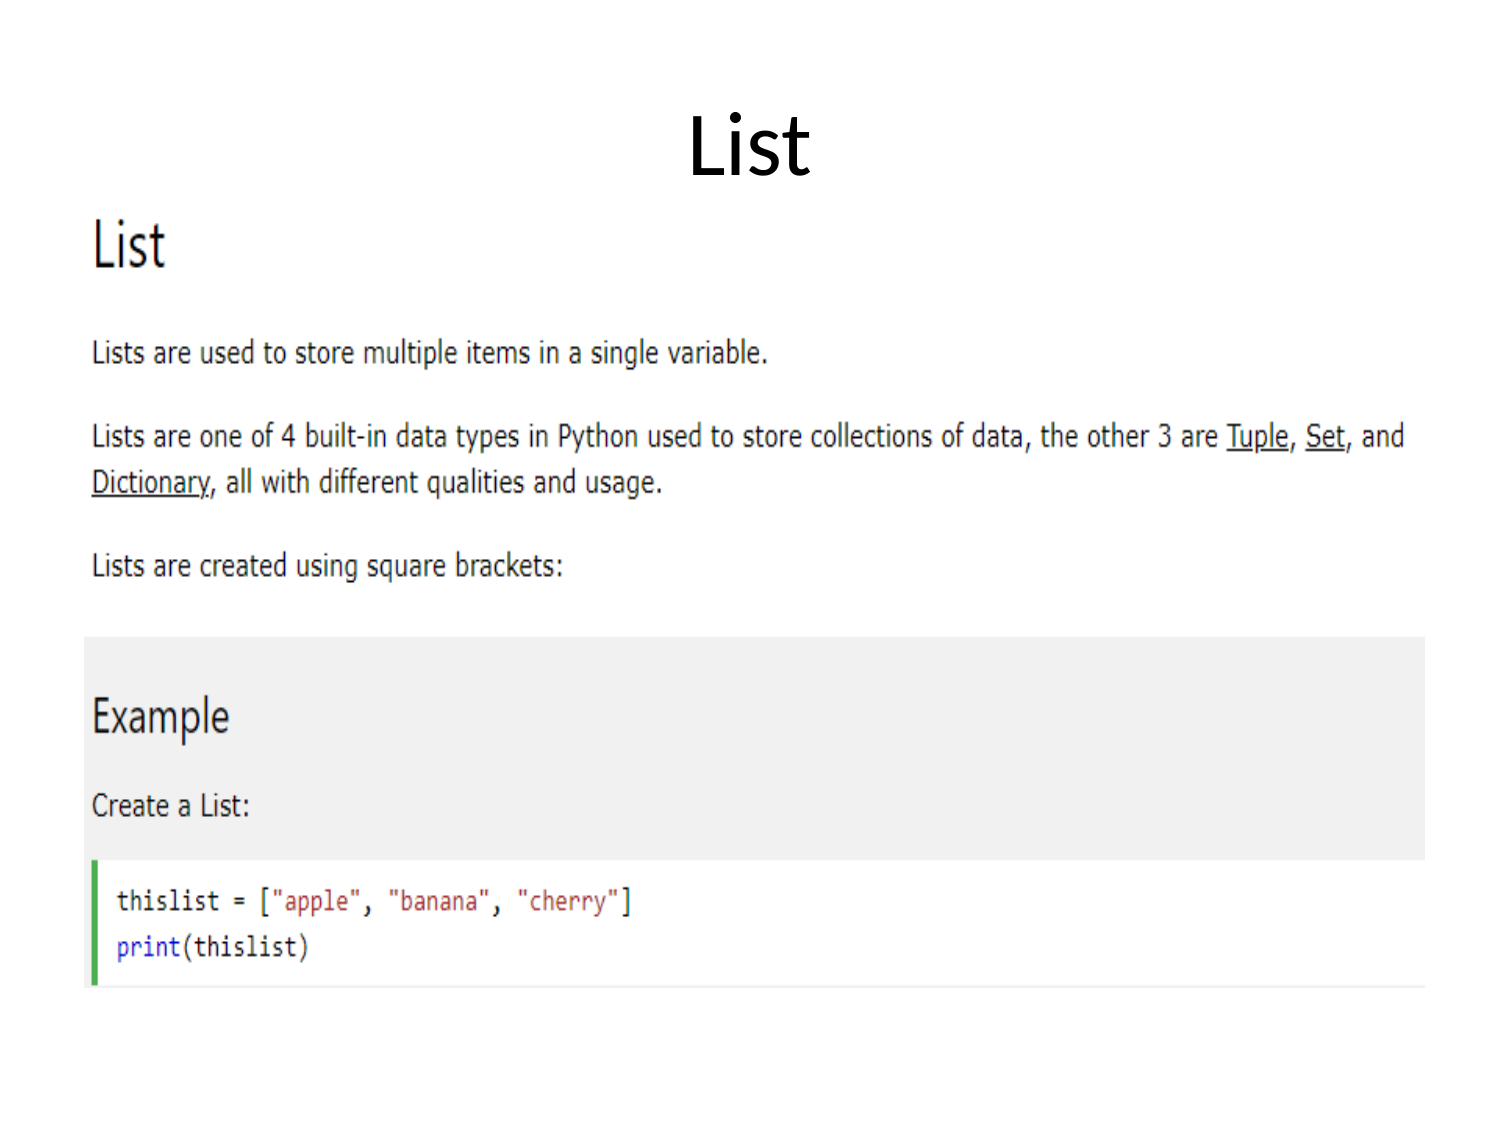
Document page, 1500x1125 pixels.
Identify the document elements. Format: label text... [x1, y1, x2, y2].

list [84, 199, 1426, 988]
title List [75, 45, 1425, 233]
